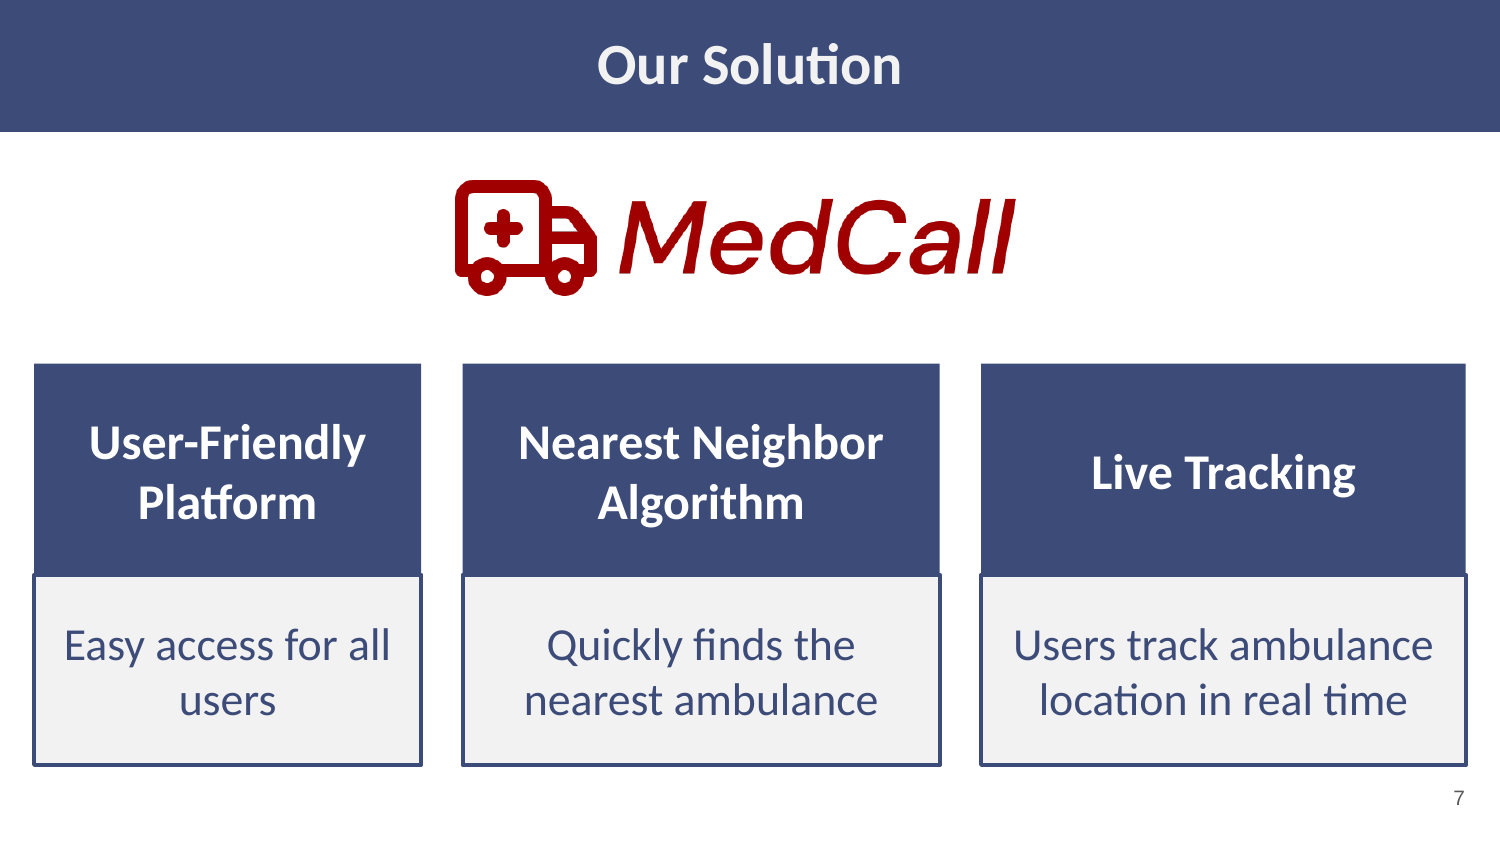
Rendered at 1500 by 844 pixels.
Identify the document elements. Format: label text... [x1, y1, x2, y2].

picture [448, 159, 1052, 315]
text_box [462, 363, 941, 766]
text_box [980, 363, 1467, 766]
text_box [33, 363, 422, 766]
title Our Solution [0, 0, 1500, 132]
slide_number 7 [1389, 764, 1480, 830]
